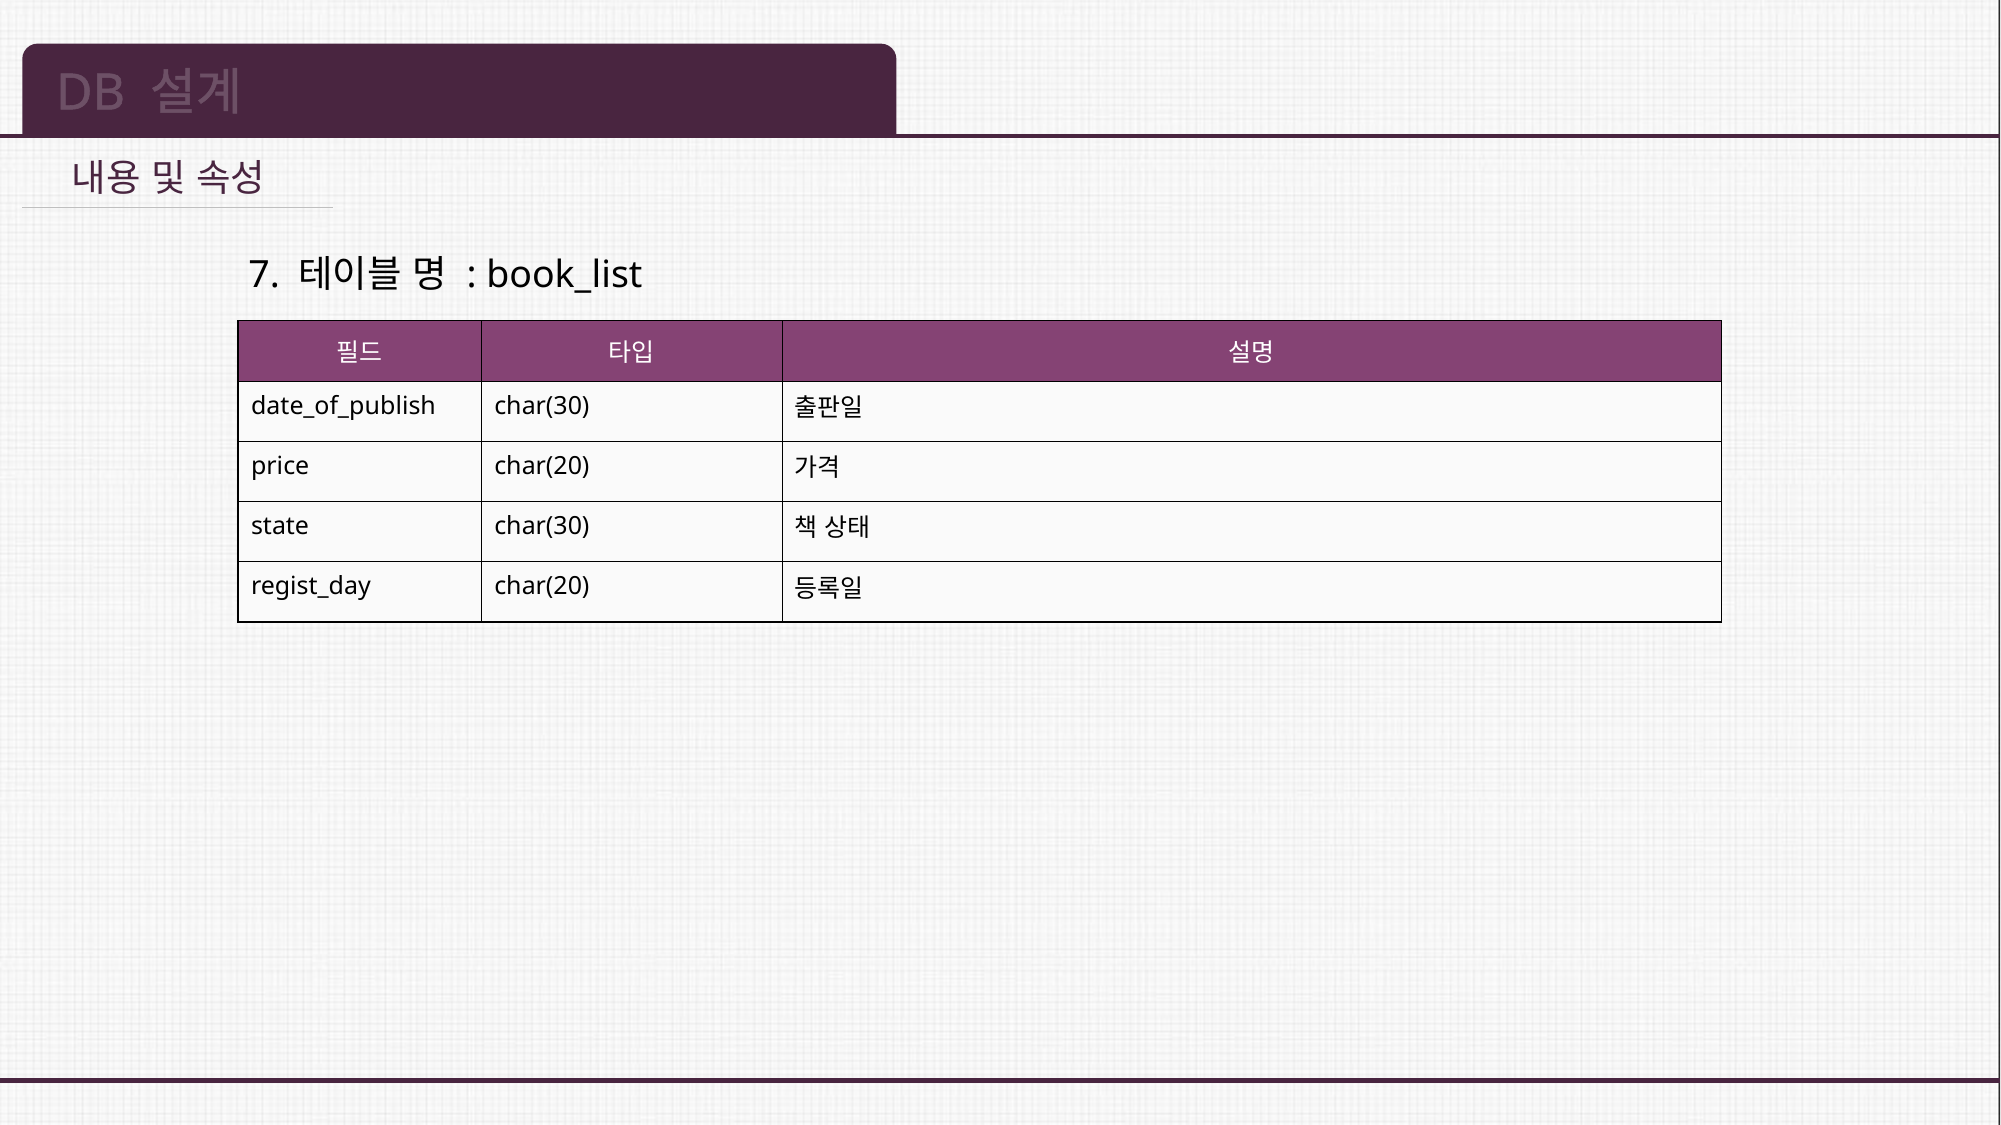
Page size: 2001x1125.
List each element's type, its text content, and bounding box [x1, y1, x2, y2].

text_box DB 설계 [41, 51, 549, 127]
table_cell char(20) [482, 442, 782, 501]
table_cell 책 상태 [783, 502, 1721, 561]
picture [0, 0, 2001, 1125]
table_cell char(20) [482, 562, 782, 621]
table_cell state [239, 502, 481, 561]
text_box 7. 테이블 명 : book_list [233, 242, 658, 303]
table_cell price [239, 442, 481, 501]
table_header 설명 [783, 321, 1721, 381]
table_cell regist_day [239, 562, 481, 621]
table_cell date_of_publish [239, 382, 481, 441]
table_header 타입 [482, 321, 782, 381]
table_cell 출판일 [783, 382, 1721, 441]
table_header 필드 [239, 321, 481, 381]
table_cell char(30) [482, 502, 782, 561]
table_cell 가격 [783, 442, 1721, 501]
text_box [21, 42, 898, 134]
table_cell 등록일 [783, 562, 1721, 621]
table_cell char(30) [482, 382, 782, 441]
text_box 내용 및 속성 [56, 146, 789, 207]
